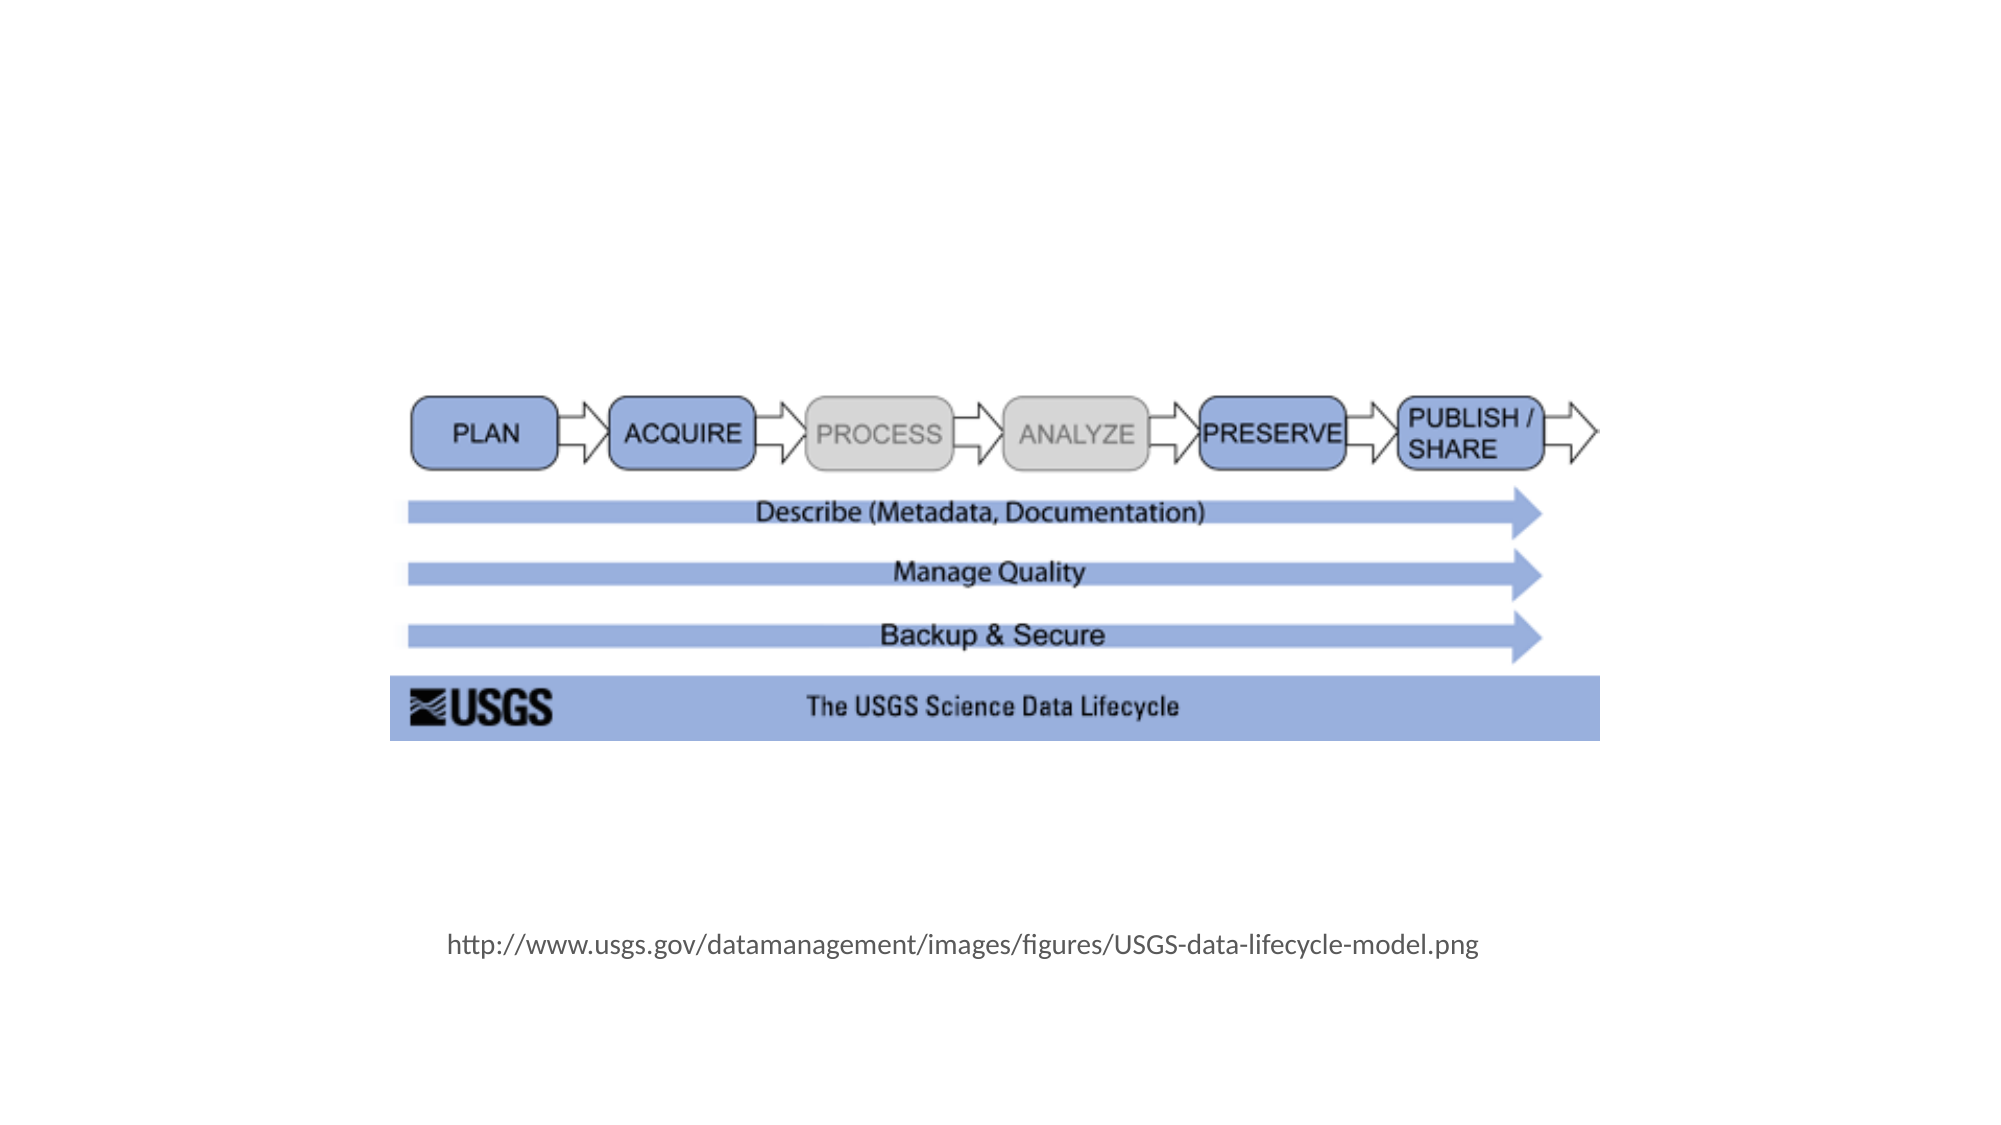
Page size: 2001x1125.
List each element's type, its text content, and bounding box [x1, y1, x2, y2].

text_box http://www.usgs.gov/datamanagement/images/figures/USGS-data-lifecycle-model.png [432, 917, 1572, 968]
picture [390, 390, 1600, 741]
